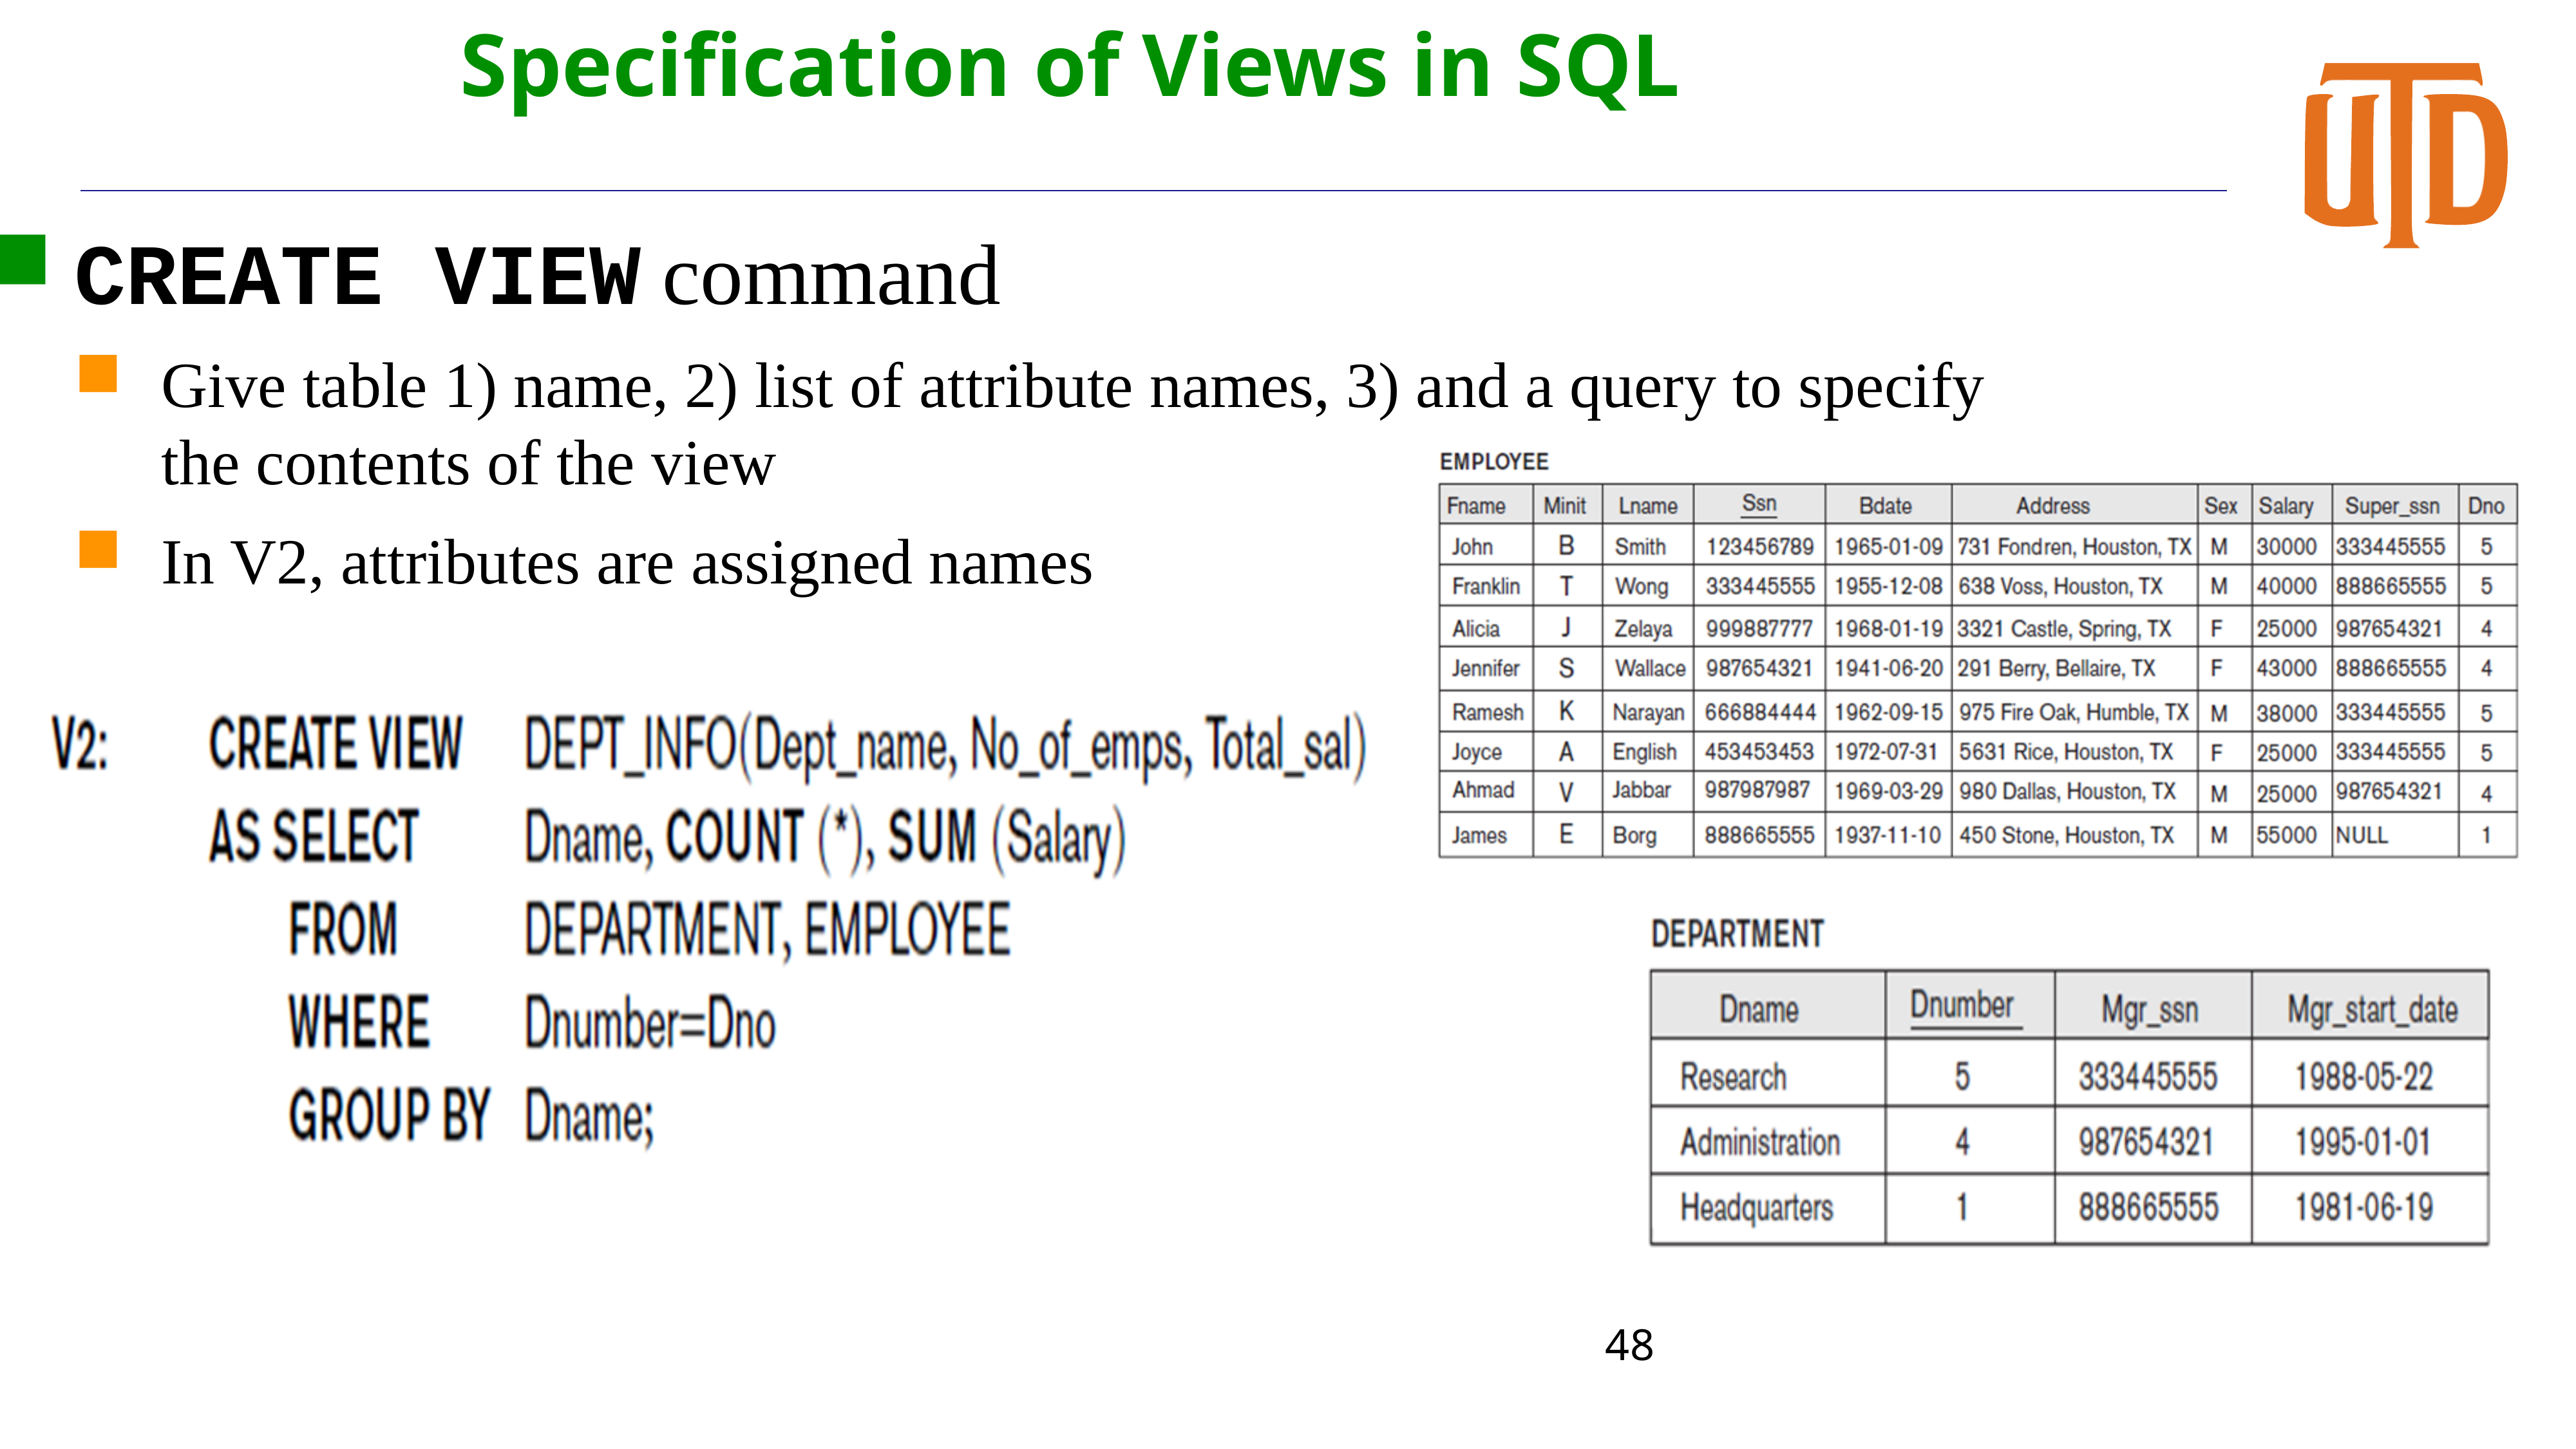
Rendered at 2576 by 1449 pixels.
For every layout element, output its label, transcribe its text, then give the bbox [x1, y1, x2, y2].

picture [2304, 94, 2380, 227]
picture [2336, 62, 2483, 249]
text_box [1433, 443, 2524, 862]
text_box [44, 694, 1370, 1178]
picture [2423, 94, 2508, 225]
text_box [1636, 902, 2506, 1265]
text_box 48 [1550, 1312, 1710, 1381]
title Specification of Views in SQL [0, 0, 2336, 158]
list CREATE VIEW command Give table 1) name, 2) list of attribute names, 3) and a query to specify the contents of the view In V2, attributes are assigned names [0, 211, 2047, 1178]
